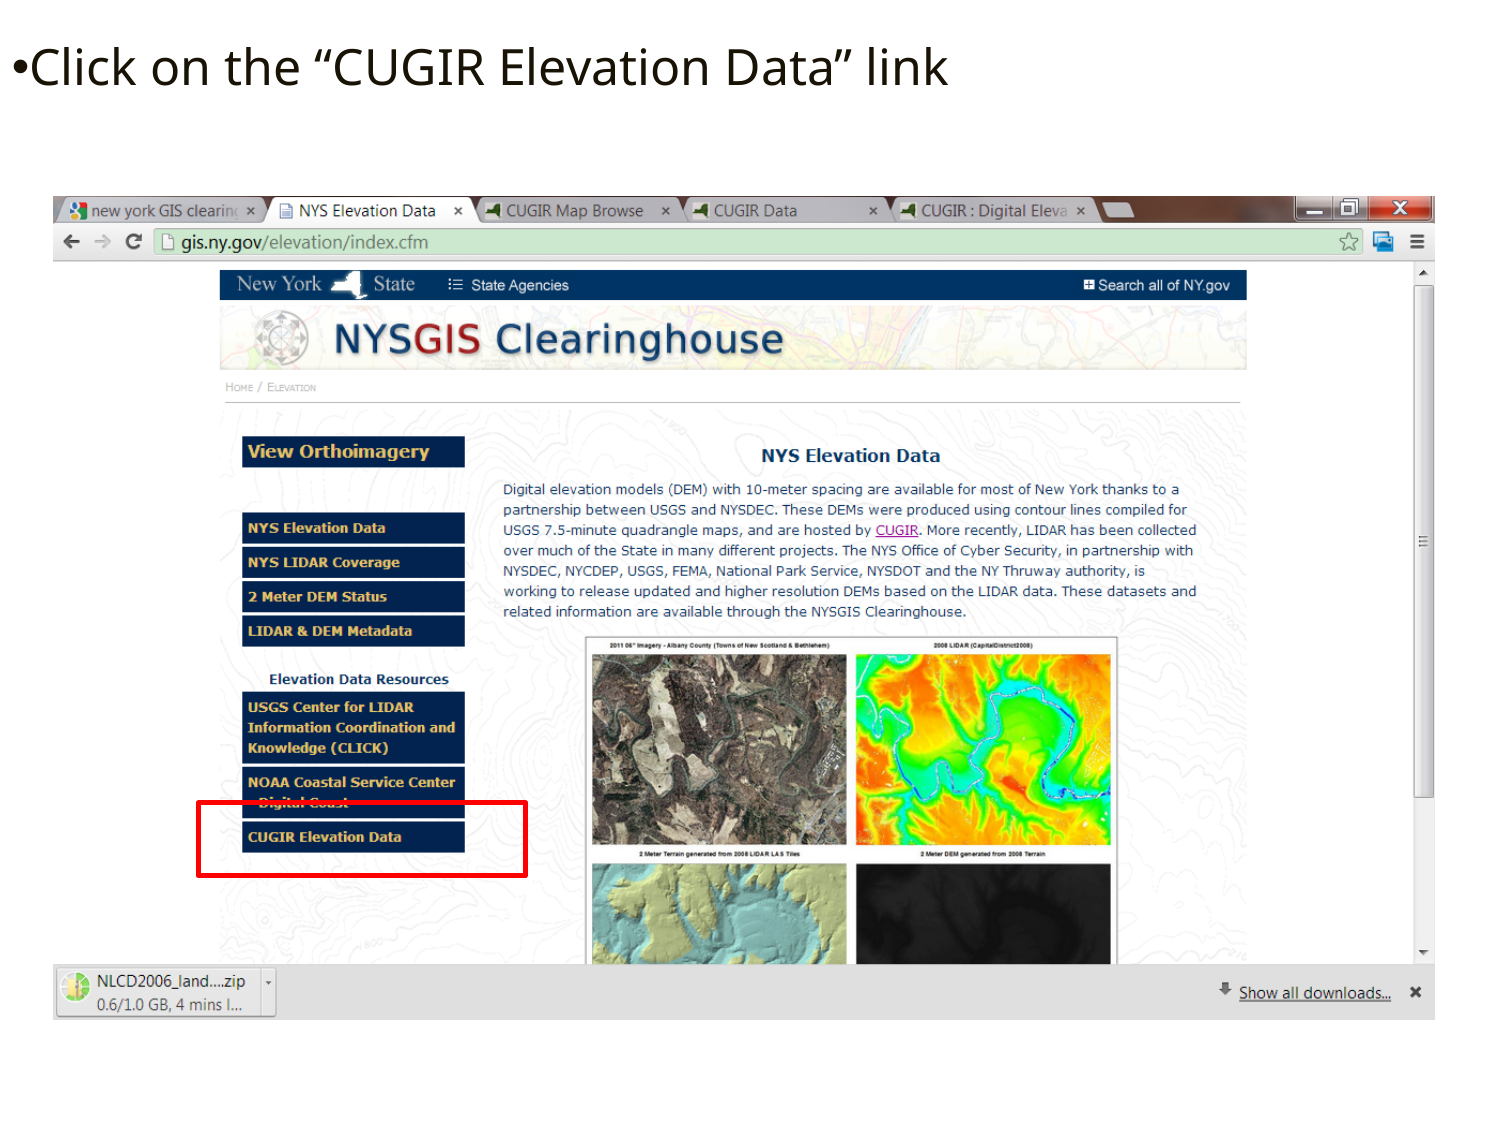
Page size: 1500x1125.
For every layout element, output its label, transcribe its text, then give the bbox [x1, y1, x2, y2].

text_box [52, 195, 1435, 1021]
text_box Click on the “CUGIR Elevation Data” link [0, 28, 965, 104]
